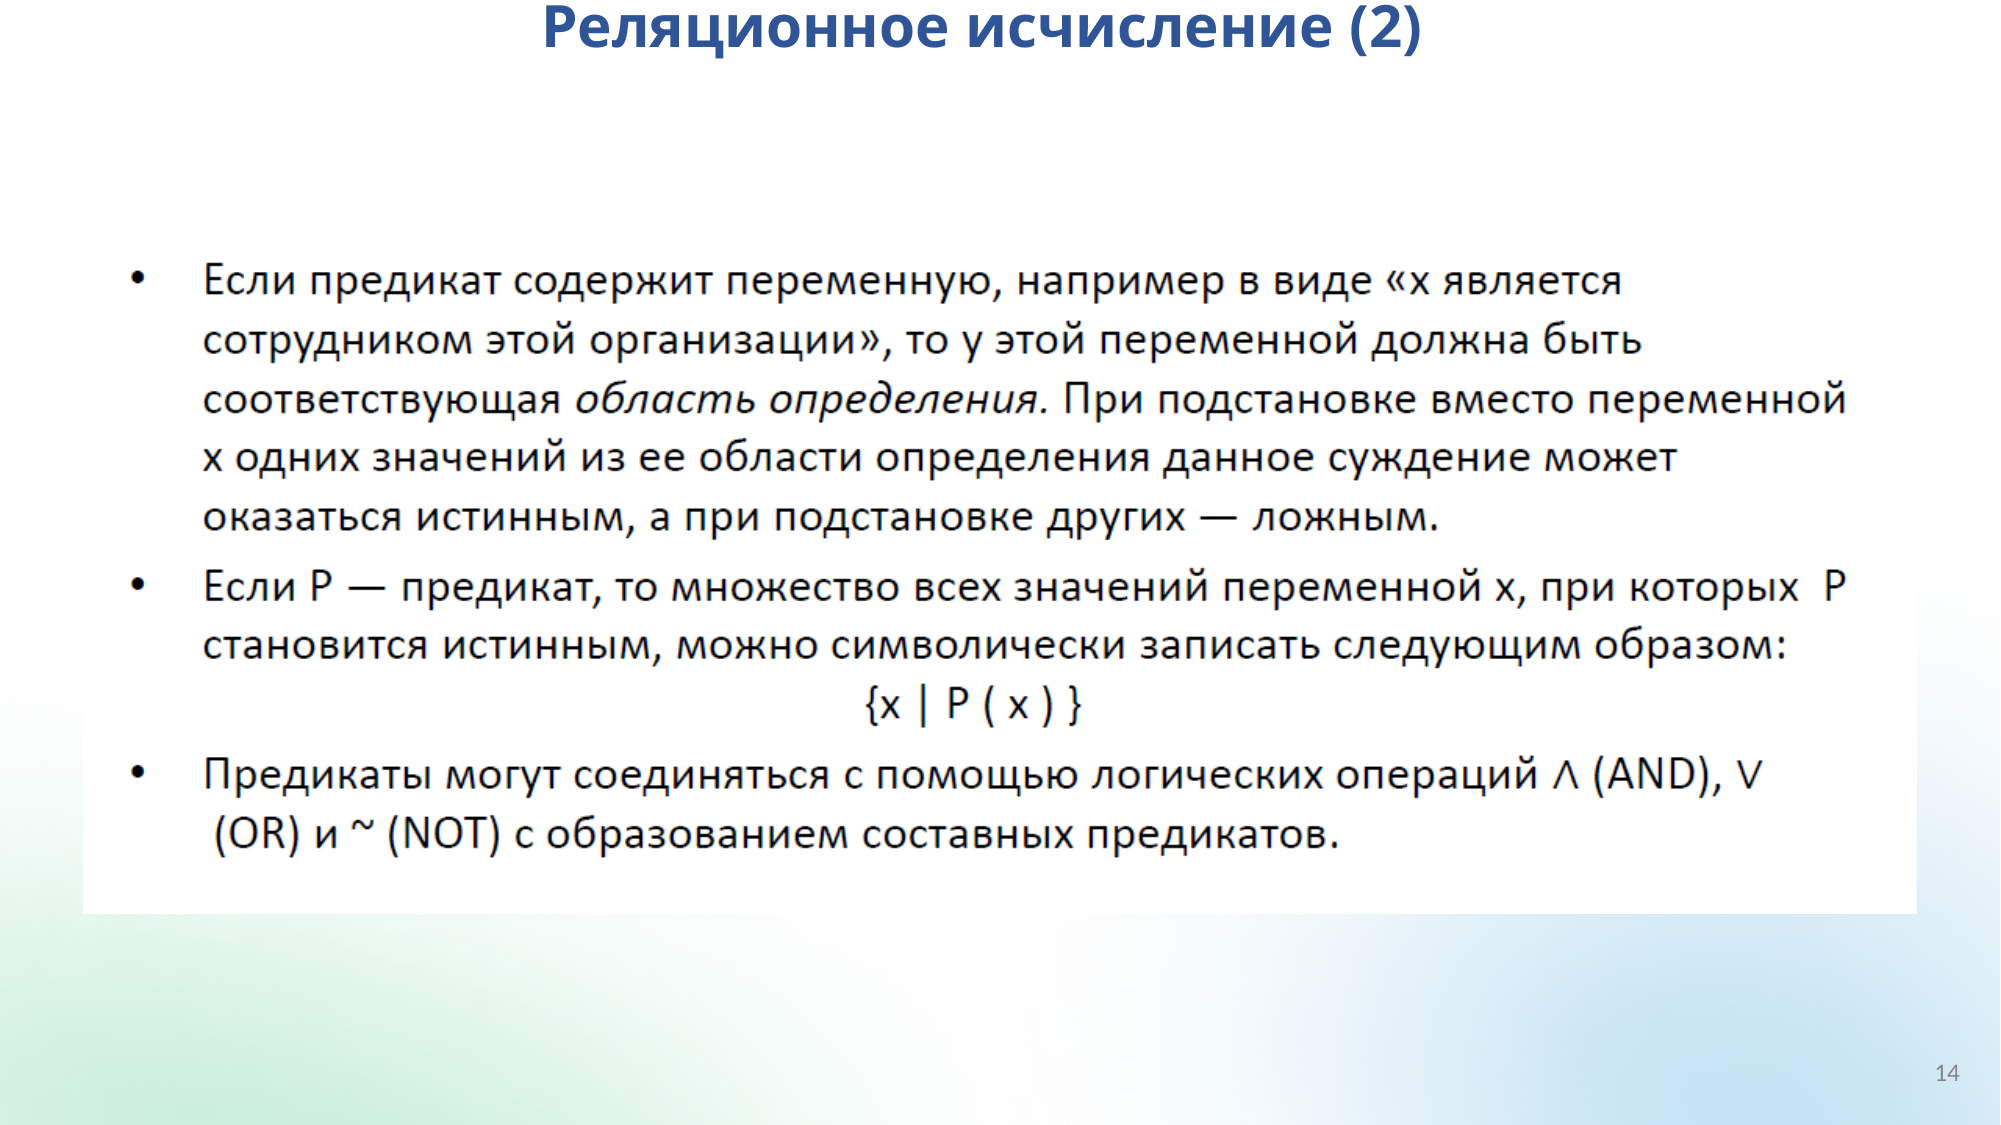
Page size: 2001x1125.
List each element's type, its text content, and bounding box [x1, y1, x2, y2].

text_box Реляционное исчисление (2) [297, 26, 1667, 86]
picture [0, 210, 2000, 1125]
